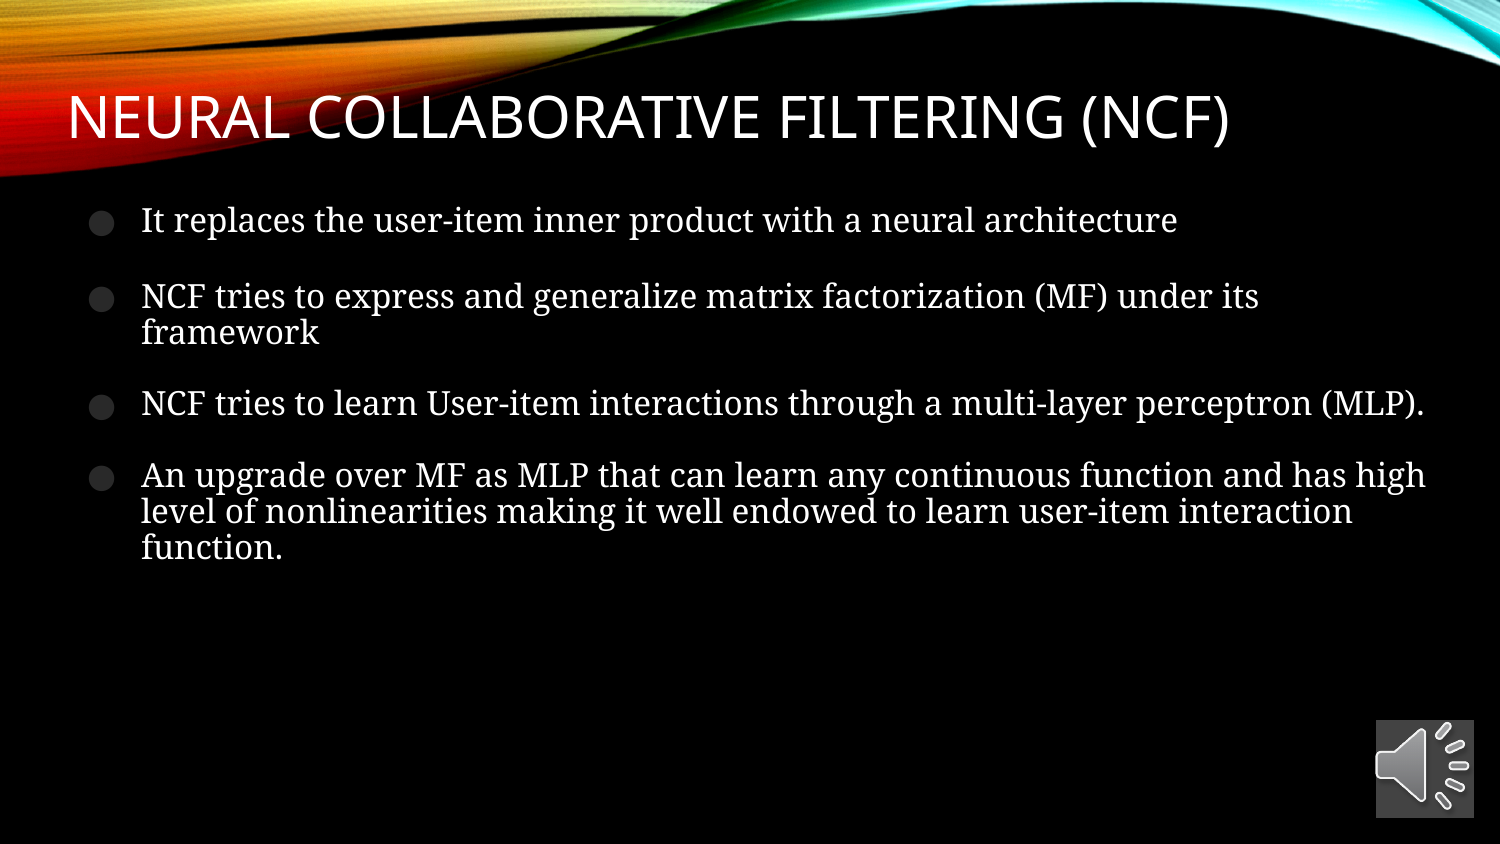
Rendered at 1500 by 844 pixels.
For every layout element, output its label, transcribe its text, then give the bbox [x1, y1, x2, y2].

title Neural Collaborative Filtering (NCF) [51, 72, 1449, 167]
list It replaces the user-item inner product with a neural architecture NCF tries to express and generalize matrix factorization (MF) under its framework NCF tries to learn User-item interactions through a multi-layer perceptron (MLP). An upgrade over MF as MLP that can learn any continuous function and has high level of nonlinearities making it well endowed to learn user-item interaction function. [51, 189, 1449, 750]
picture [1374, 718, 1476, 819]
picture [0, 0, 1500, 178]
